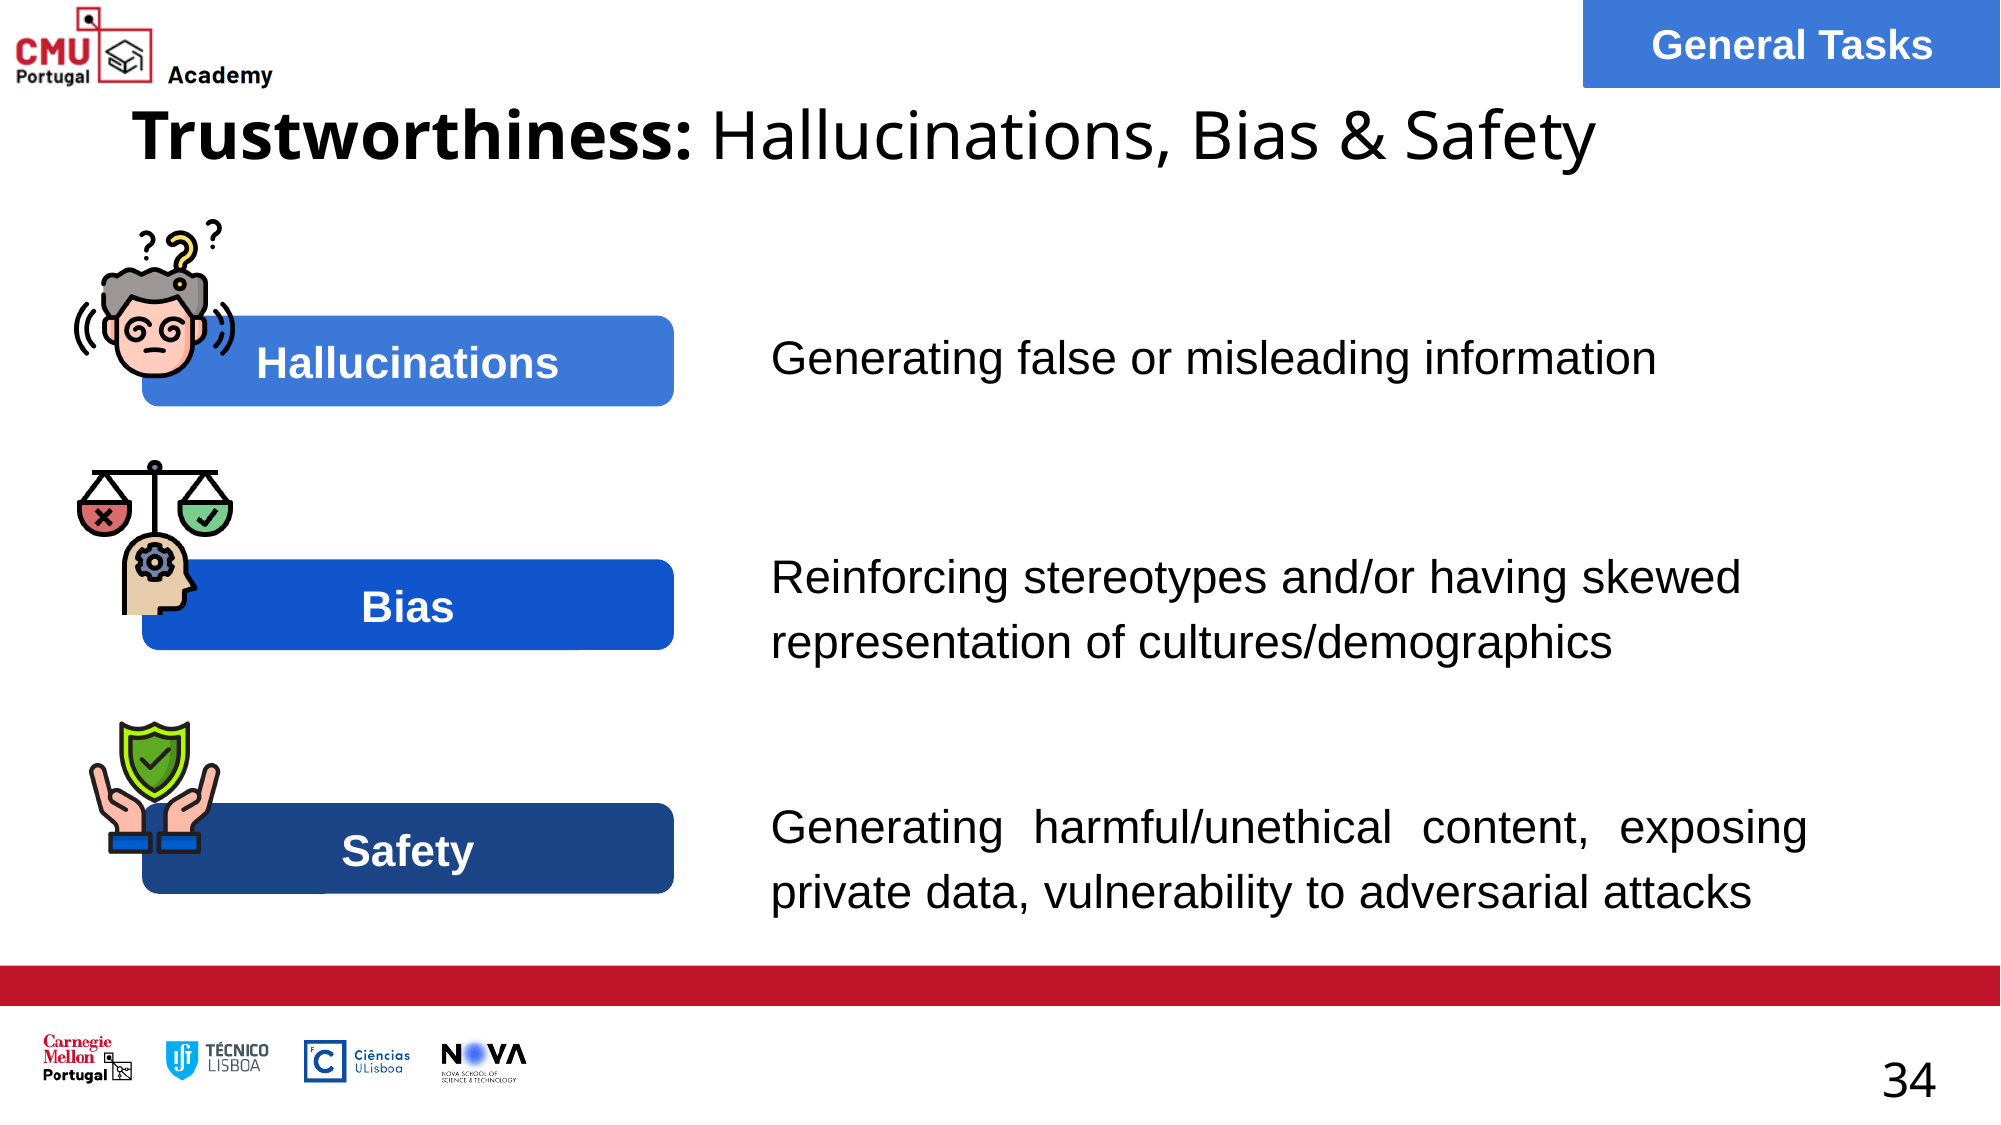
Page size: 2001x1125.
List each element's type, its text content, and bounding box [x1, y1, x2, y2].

picture [0, 1011, 583, 1110]
text_box Bias [144, 561, 672, 648]
text_box Reinforcing stereotypes and/or having skewed representation of cultures/demographics [750, 542, 1764, 664]
text_box Generating false or misleading information [750, 298, 1764, 420]
picture [74, 457, 235, 617]
text_box Safety [144, 805, 672, 892]
picture [84, 717, 225, 858]
text_box Generating harmful/unethical content, exposing private data, vulnerability to adversarial attacks [750, 766, 1831, 940]
text_box 34 [1830, 1042, 1953, 1103]
text_box General Tasks [1585, 0, 2000, 87]
picture [5, 3, 160, 91]
text_box Hallucinations [144, 317, 672, 405]
subtitle Trustworthiness: Hallucinations, Bias & Safety [111, 51, 1975, 225]
picture [74, 218, 235, 379]
slide_number 34 [1853, 1019, 1974, 1106]
